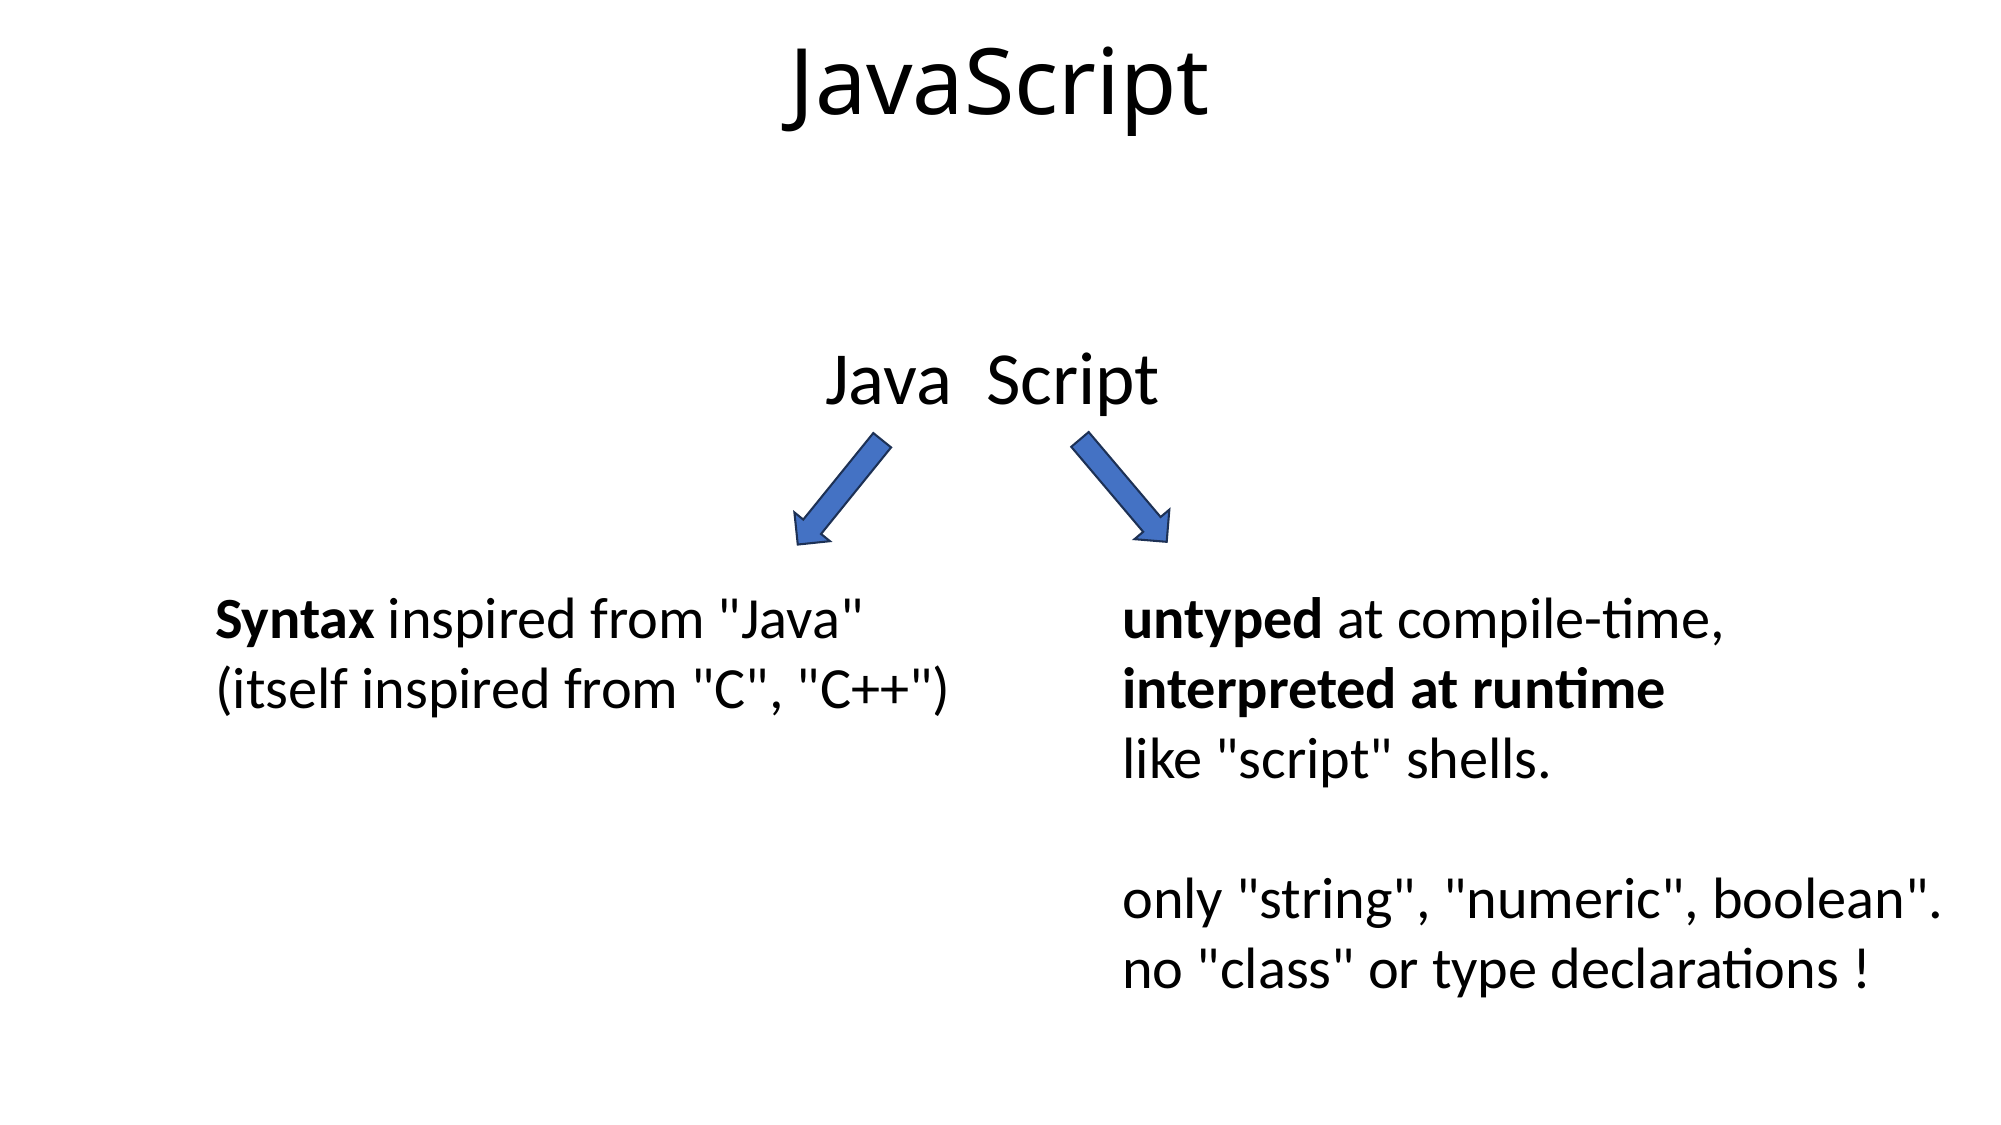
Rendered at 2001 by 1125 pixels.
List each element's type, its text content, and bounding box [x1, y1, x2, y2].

text_box [793, 431, 893, 546]
text_box Java Script [810, 322, 1176, 427]
text_box [1069, 430, 1171, 543]
text_box Syntax inspired from "Java" (itself inspired from "C", "C++") [200, 572, 966, 728]
text_box untyped at compile-time, interpreted at runtime like "script" shells. only "string", "numeric", boolean". no "class" or type declarations ! [1107, 572, 1959, 1008]
title JavaScript [137, 17, 1863, 152]
